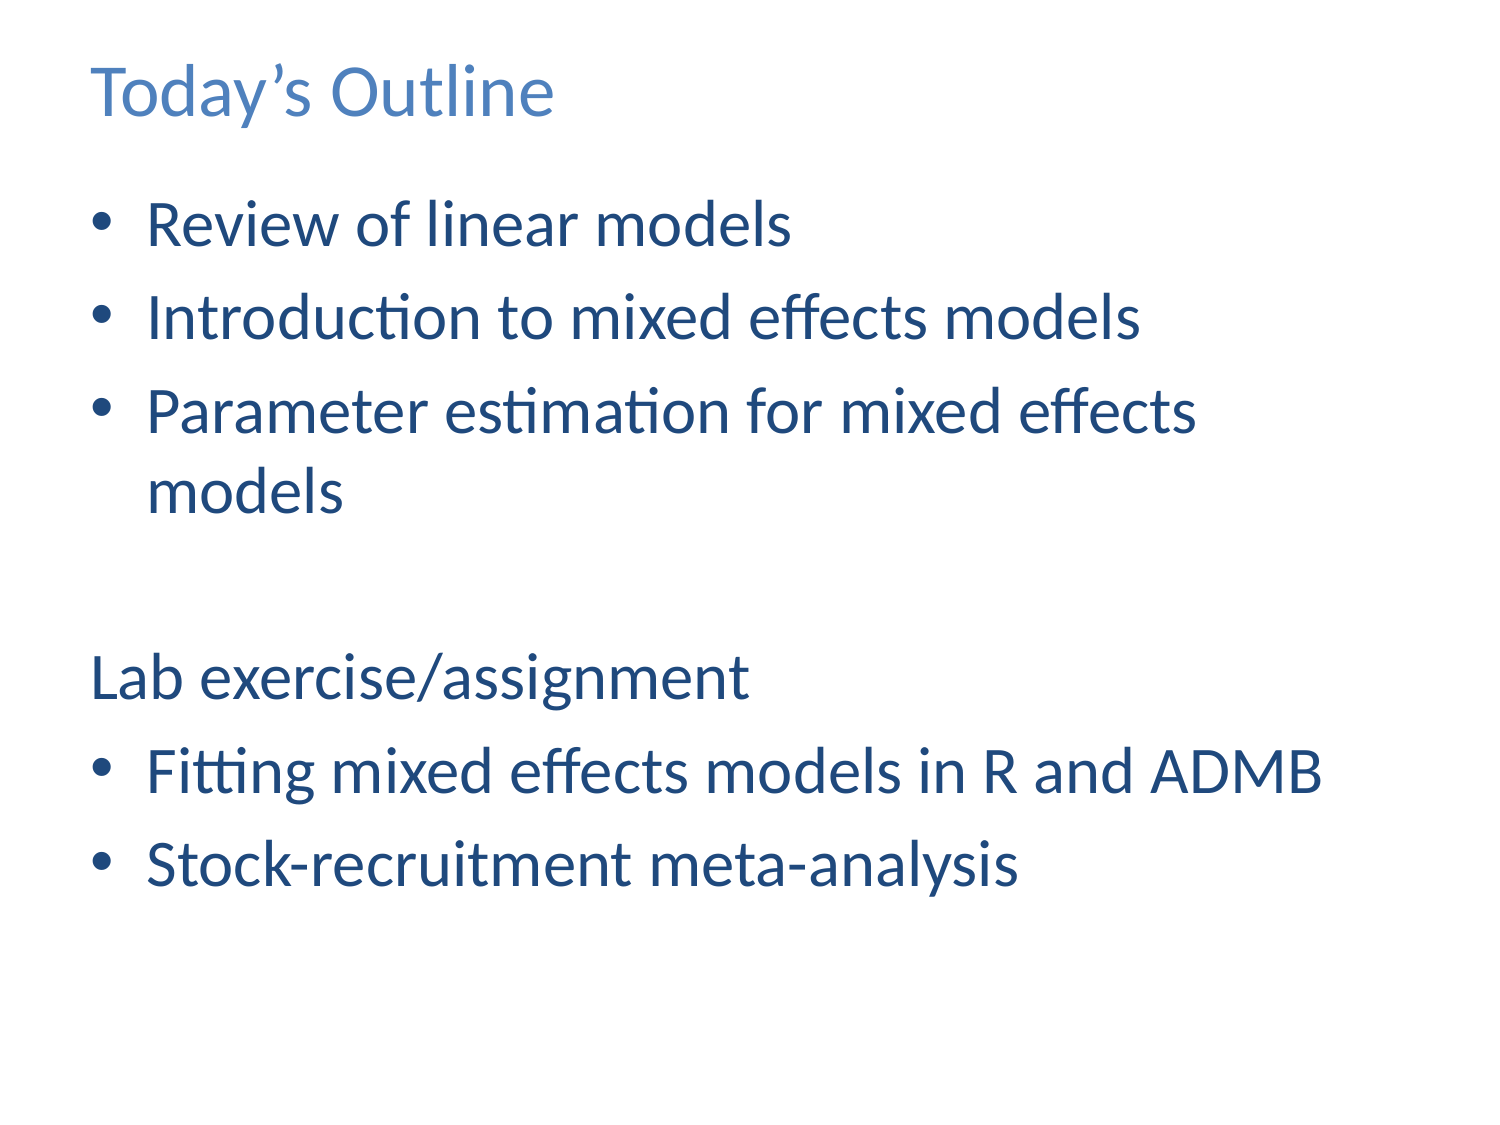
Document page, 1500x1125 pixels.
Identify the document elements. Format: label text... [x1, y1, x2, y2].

title Today’s Outline [75, 30, 1425, 144]
list Review of linear models Introduction to mixed effects models Parameter estimation for mixed effects models Lab exercise/assignment Fitting mixed effects models in R and ADMB Stock-recruitment meta-analysis [75, 172, 1425, 1090]
